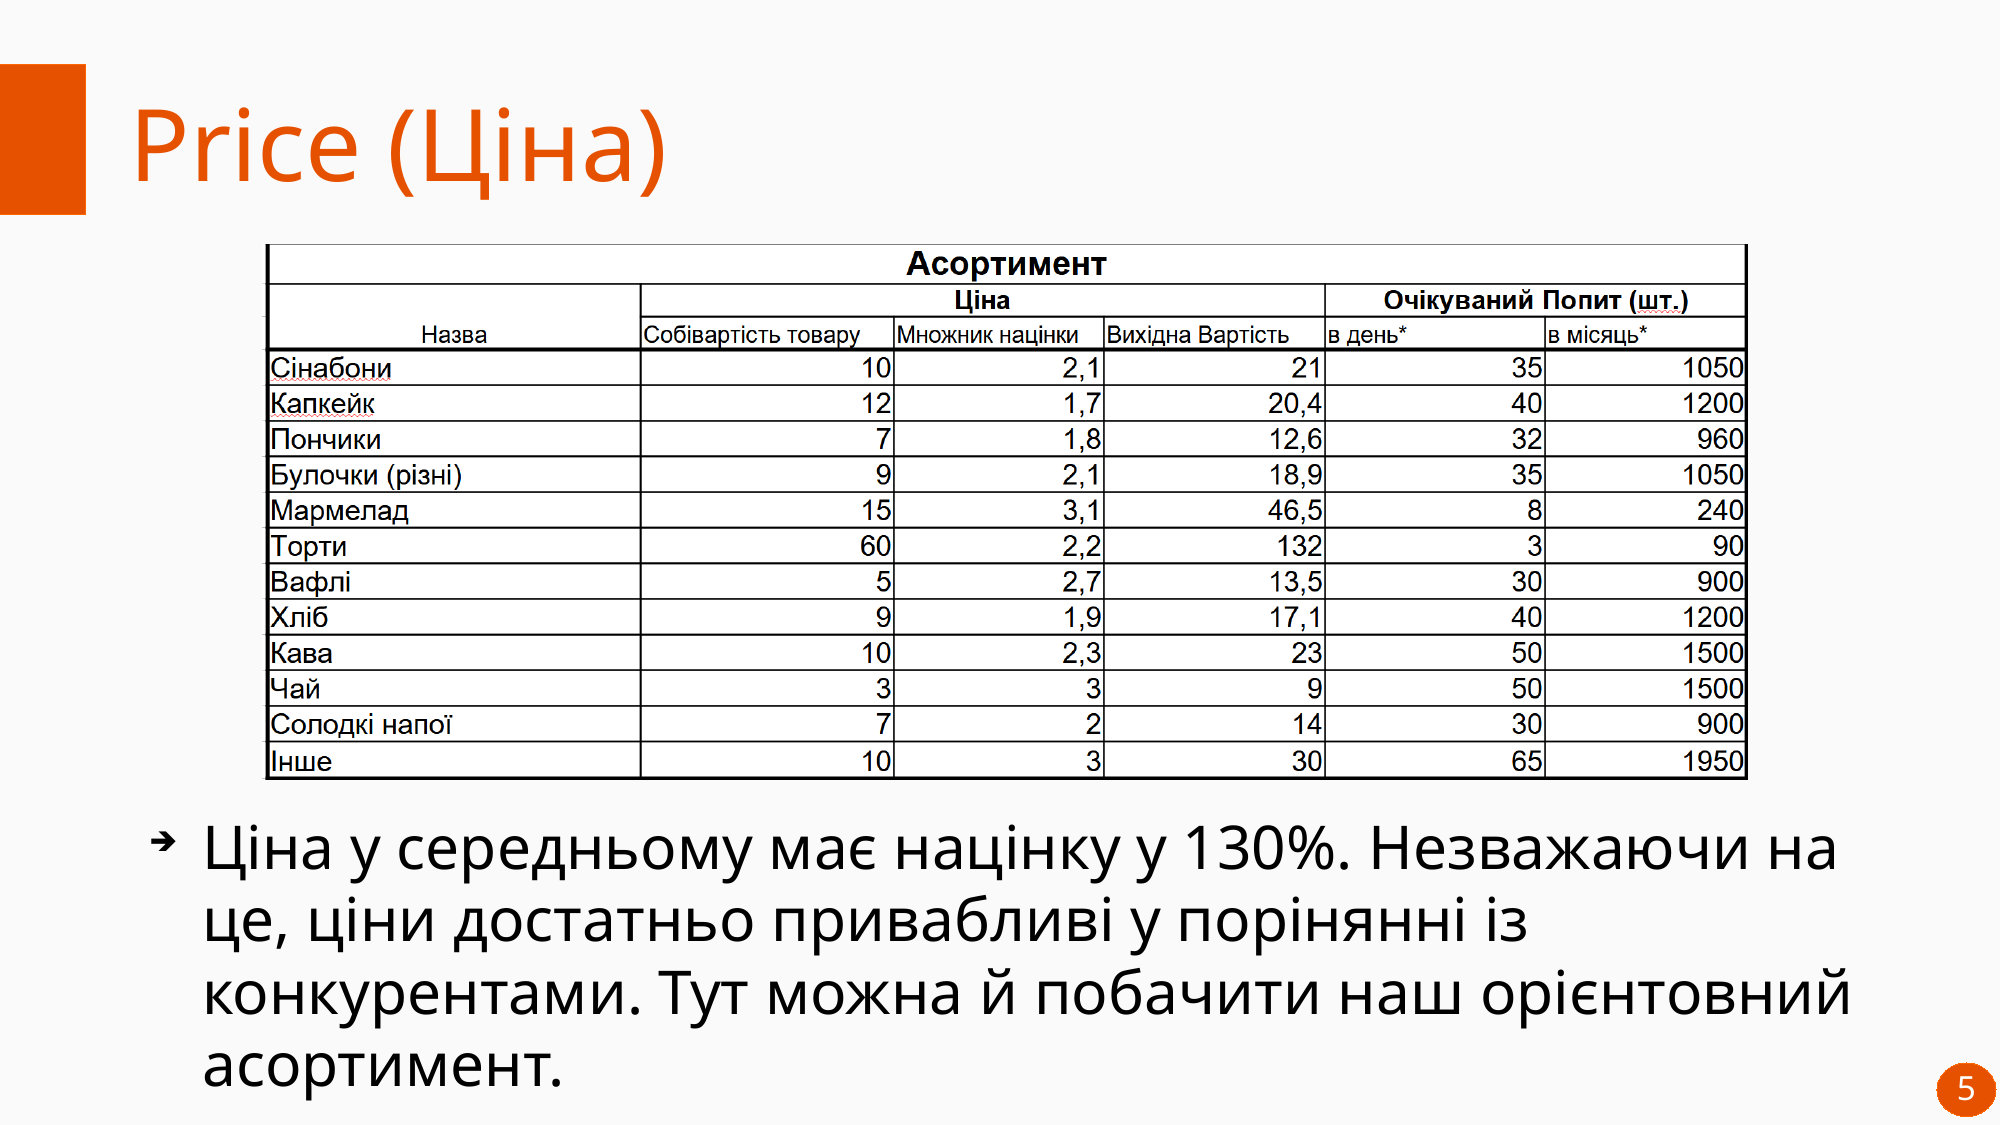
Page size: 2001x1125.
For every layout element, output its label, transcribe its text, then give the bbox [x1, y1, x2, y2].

picture [262, 244, 1749, 780]
list Ціна у середньому має націнку у 130%. Незважаючи на це, ціни достатньо привабливі у порінянні із конкурентами. Тут можна й побачити наш орієнтовний асортимент. [131, 808, 1902, 1111]
title Price (Ціна) [129, 70, 1901, 213]
